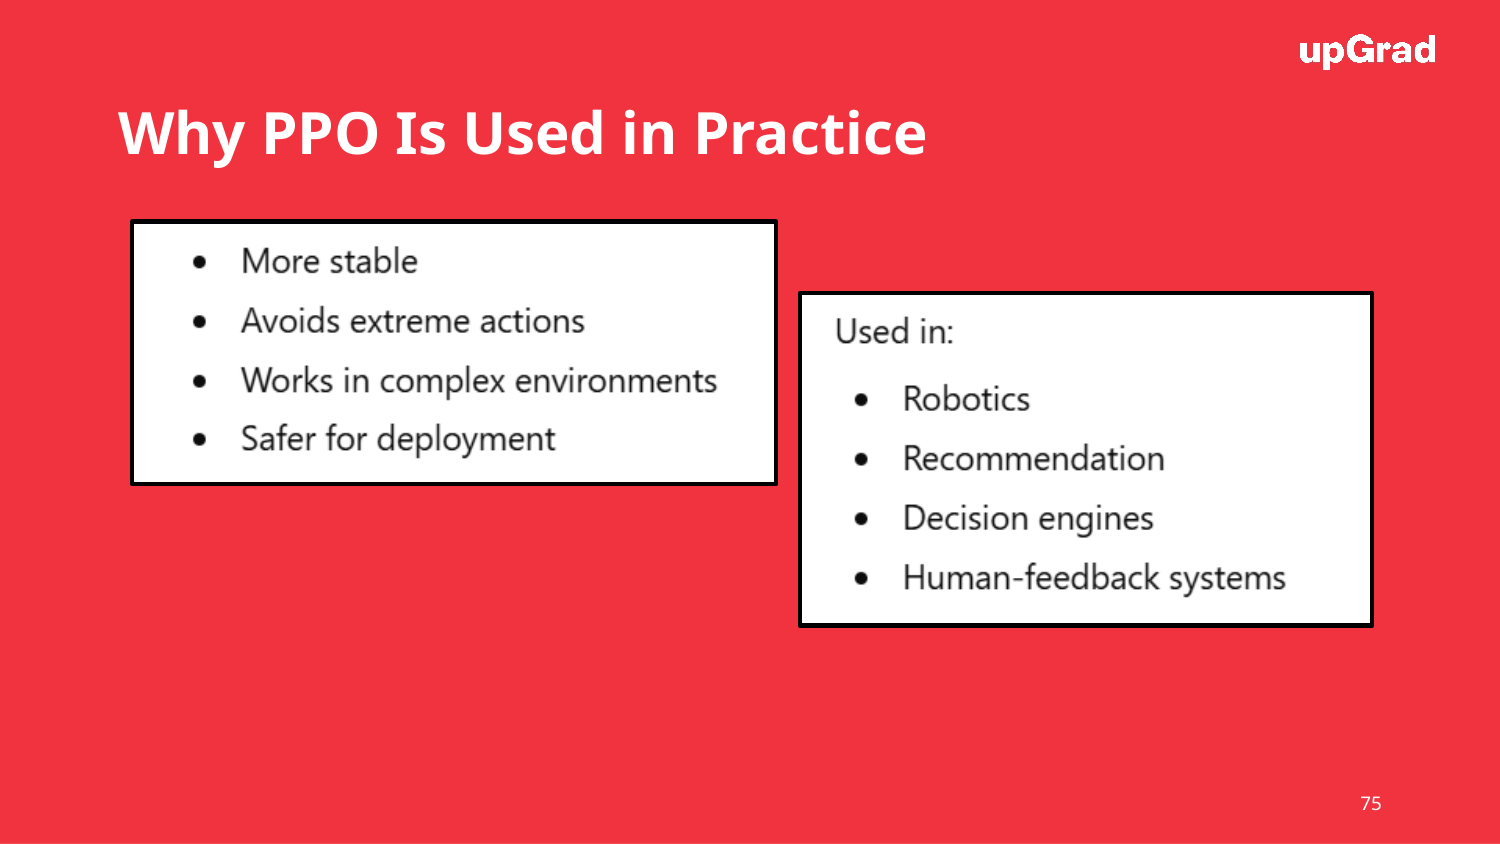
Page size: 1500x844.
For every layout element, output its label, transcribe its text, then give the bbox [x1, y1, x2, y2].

picture [802, 295, 1370, 624]
picture [1300, 34, 1435, 70]
slide_number 75 [1059, 782, 1397, 827]
title Why PPO Is Used in Practice [103, 89, 1087, 182]
picture [134, 223, 774, 482]
